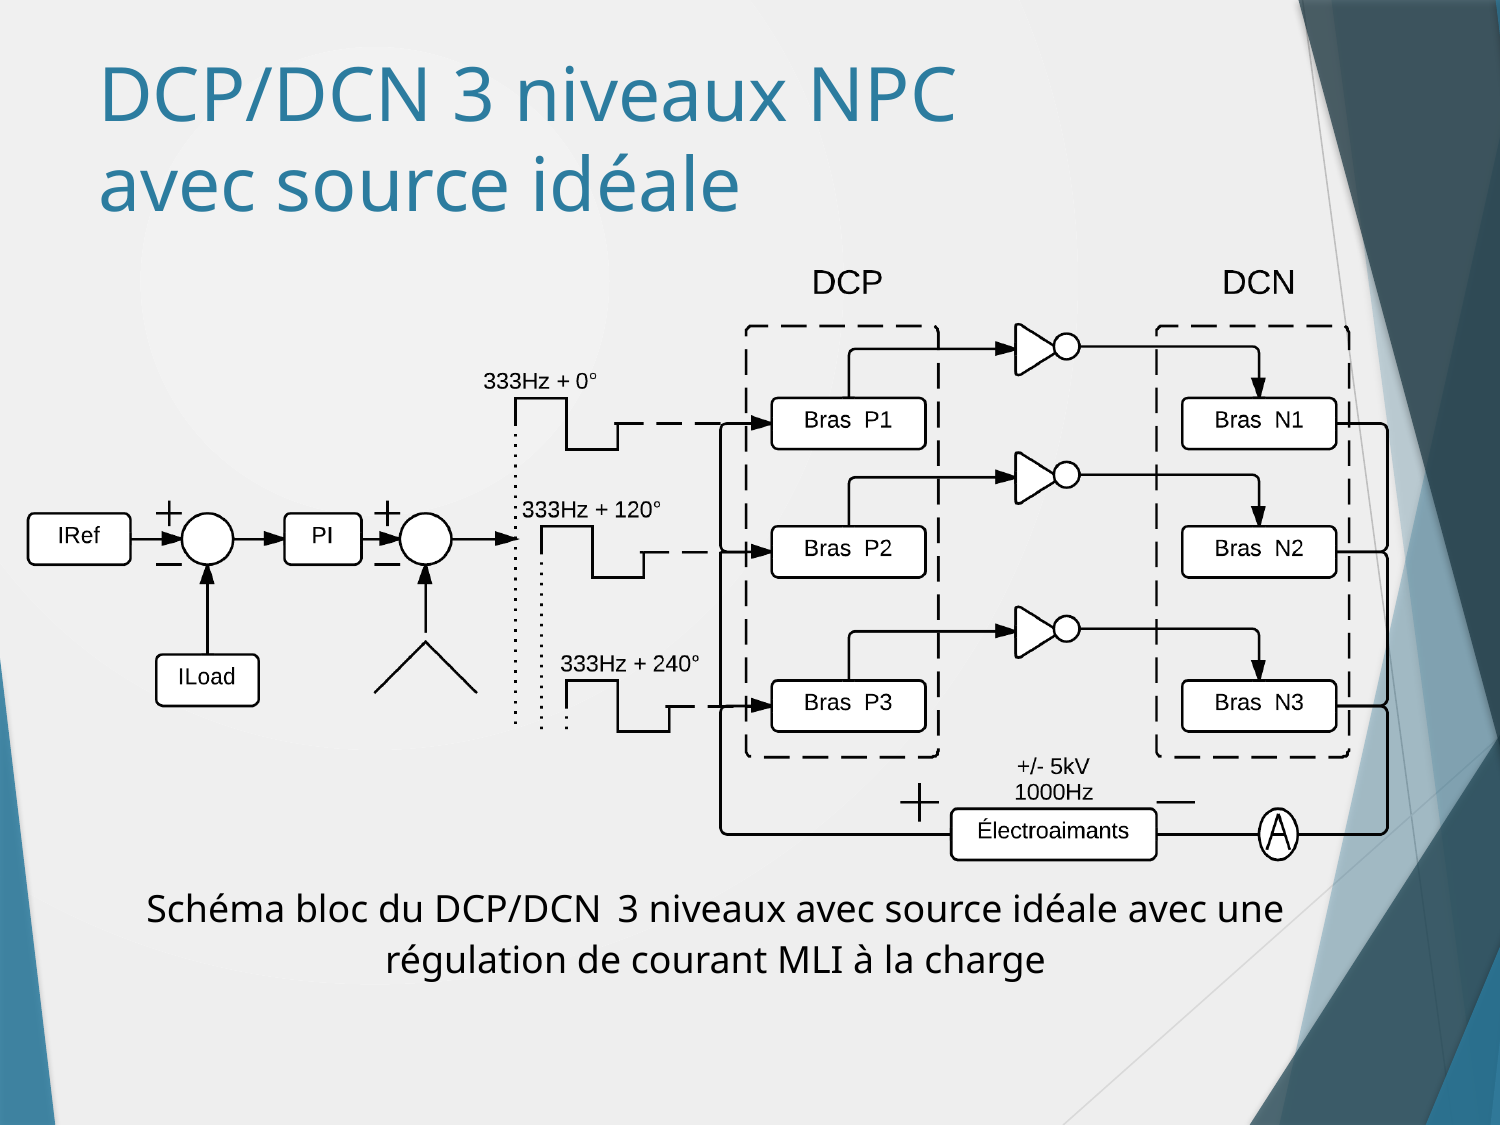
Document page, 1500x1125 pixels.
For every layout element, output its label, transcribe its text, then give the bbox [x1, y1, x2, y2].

text_box Schéma bloc du DCP/DCN 3 niveaux avec source idéale avec une régulation de courant MLI à la charge [45, 906, 1387, 989]
title DCP/DCN 3 niveaux NPC avec source idéale [83, 38, 1141, 173]
picture [0, 173, 1414, 897]
